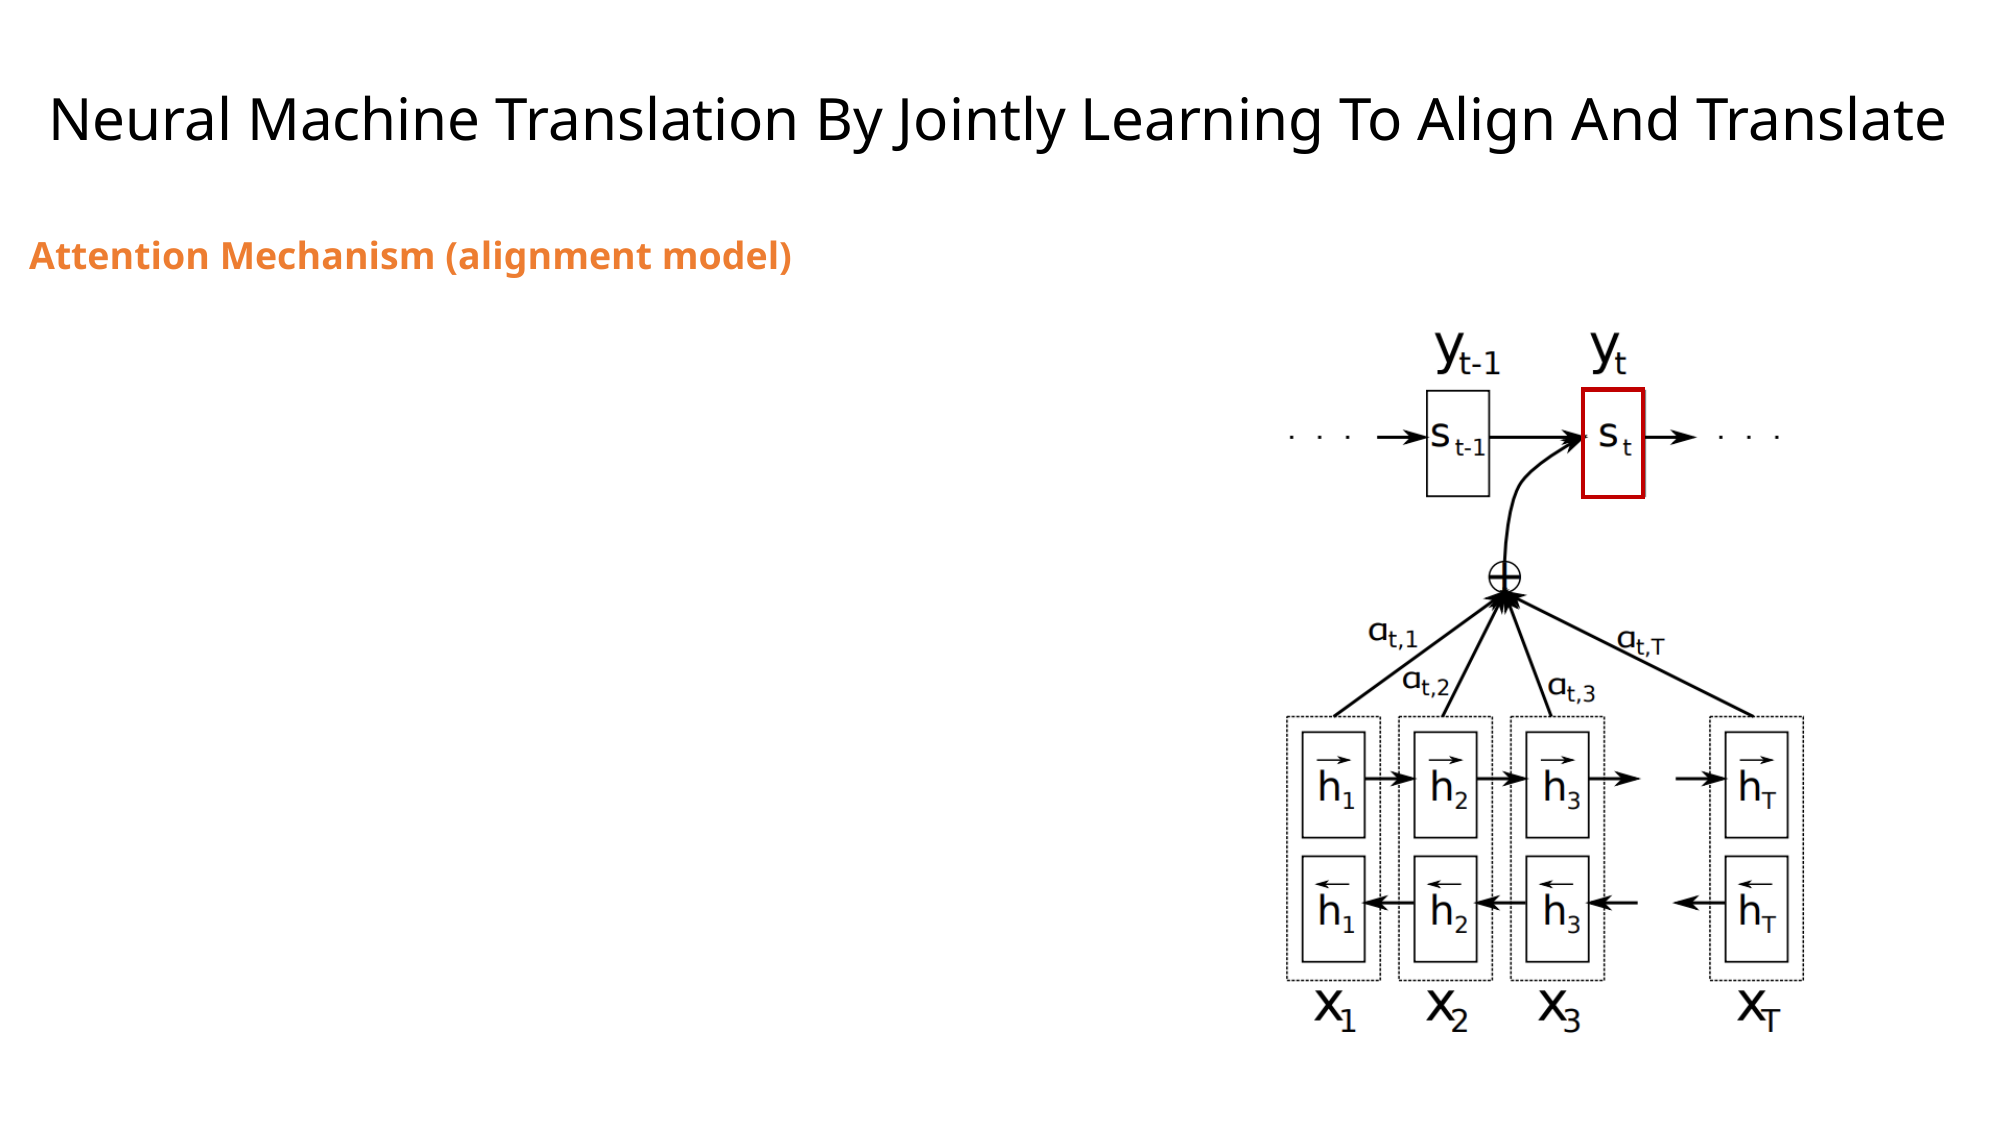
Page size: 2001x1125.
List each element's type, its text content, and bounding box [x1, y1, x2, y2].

text_box Attention Mechanism (alignment model) [14, 202, 808, 285]
picture [1259, 319, 1827, 1057]
text_box Neural Machine Translation By Jointly Learning To Align And Translate [33, 40, 1962, 160]
